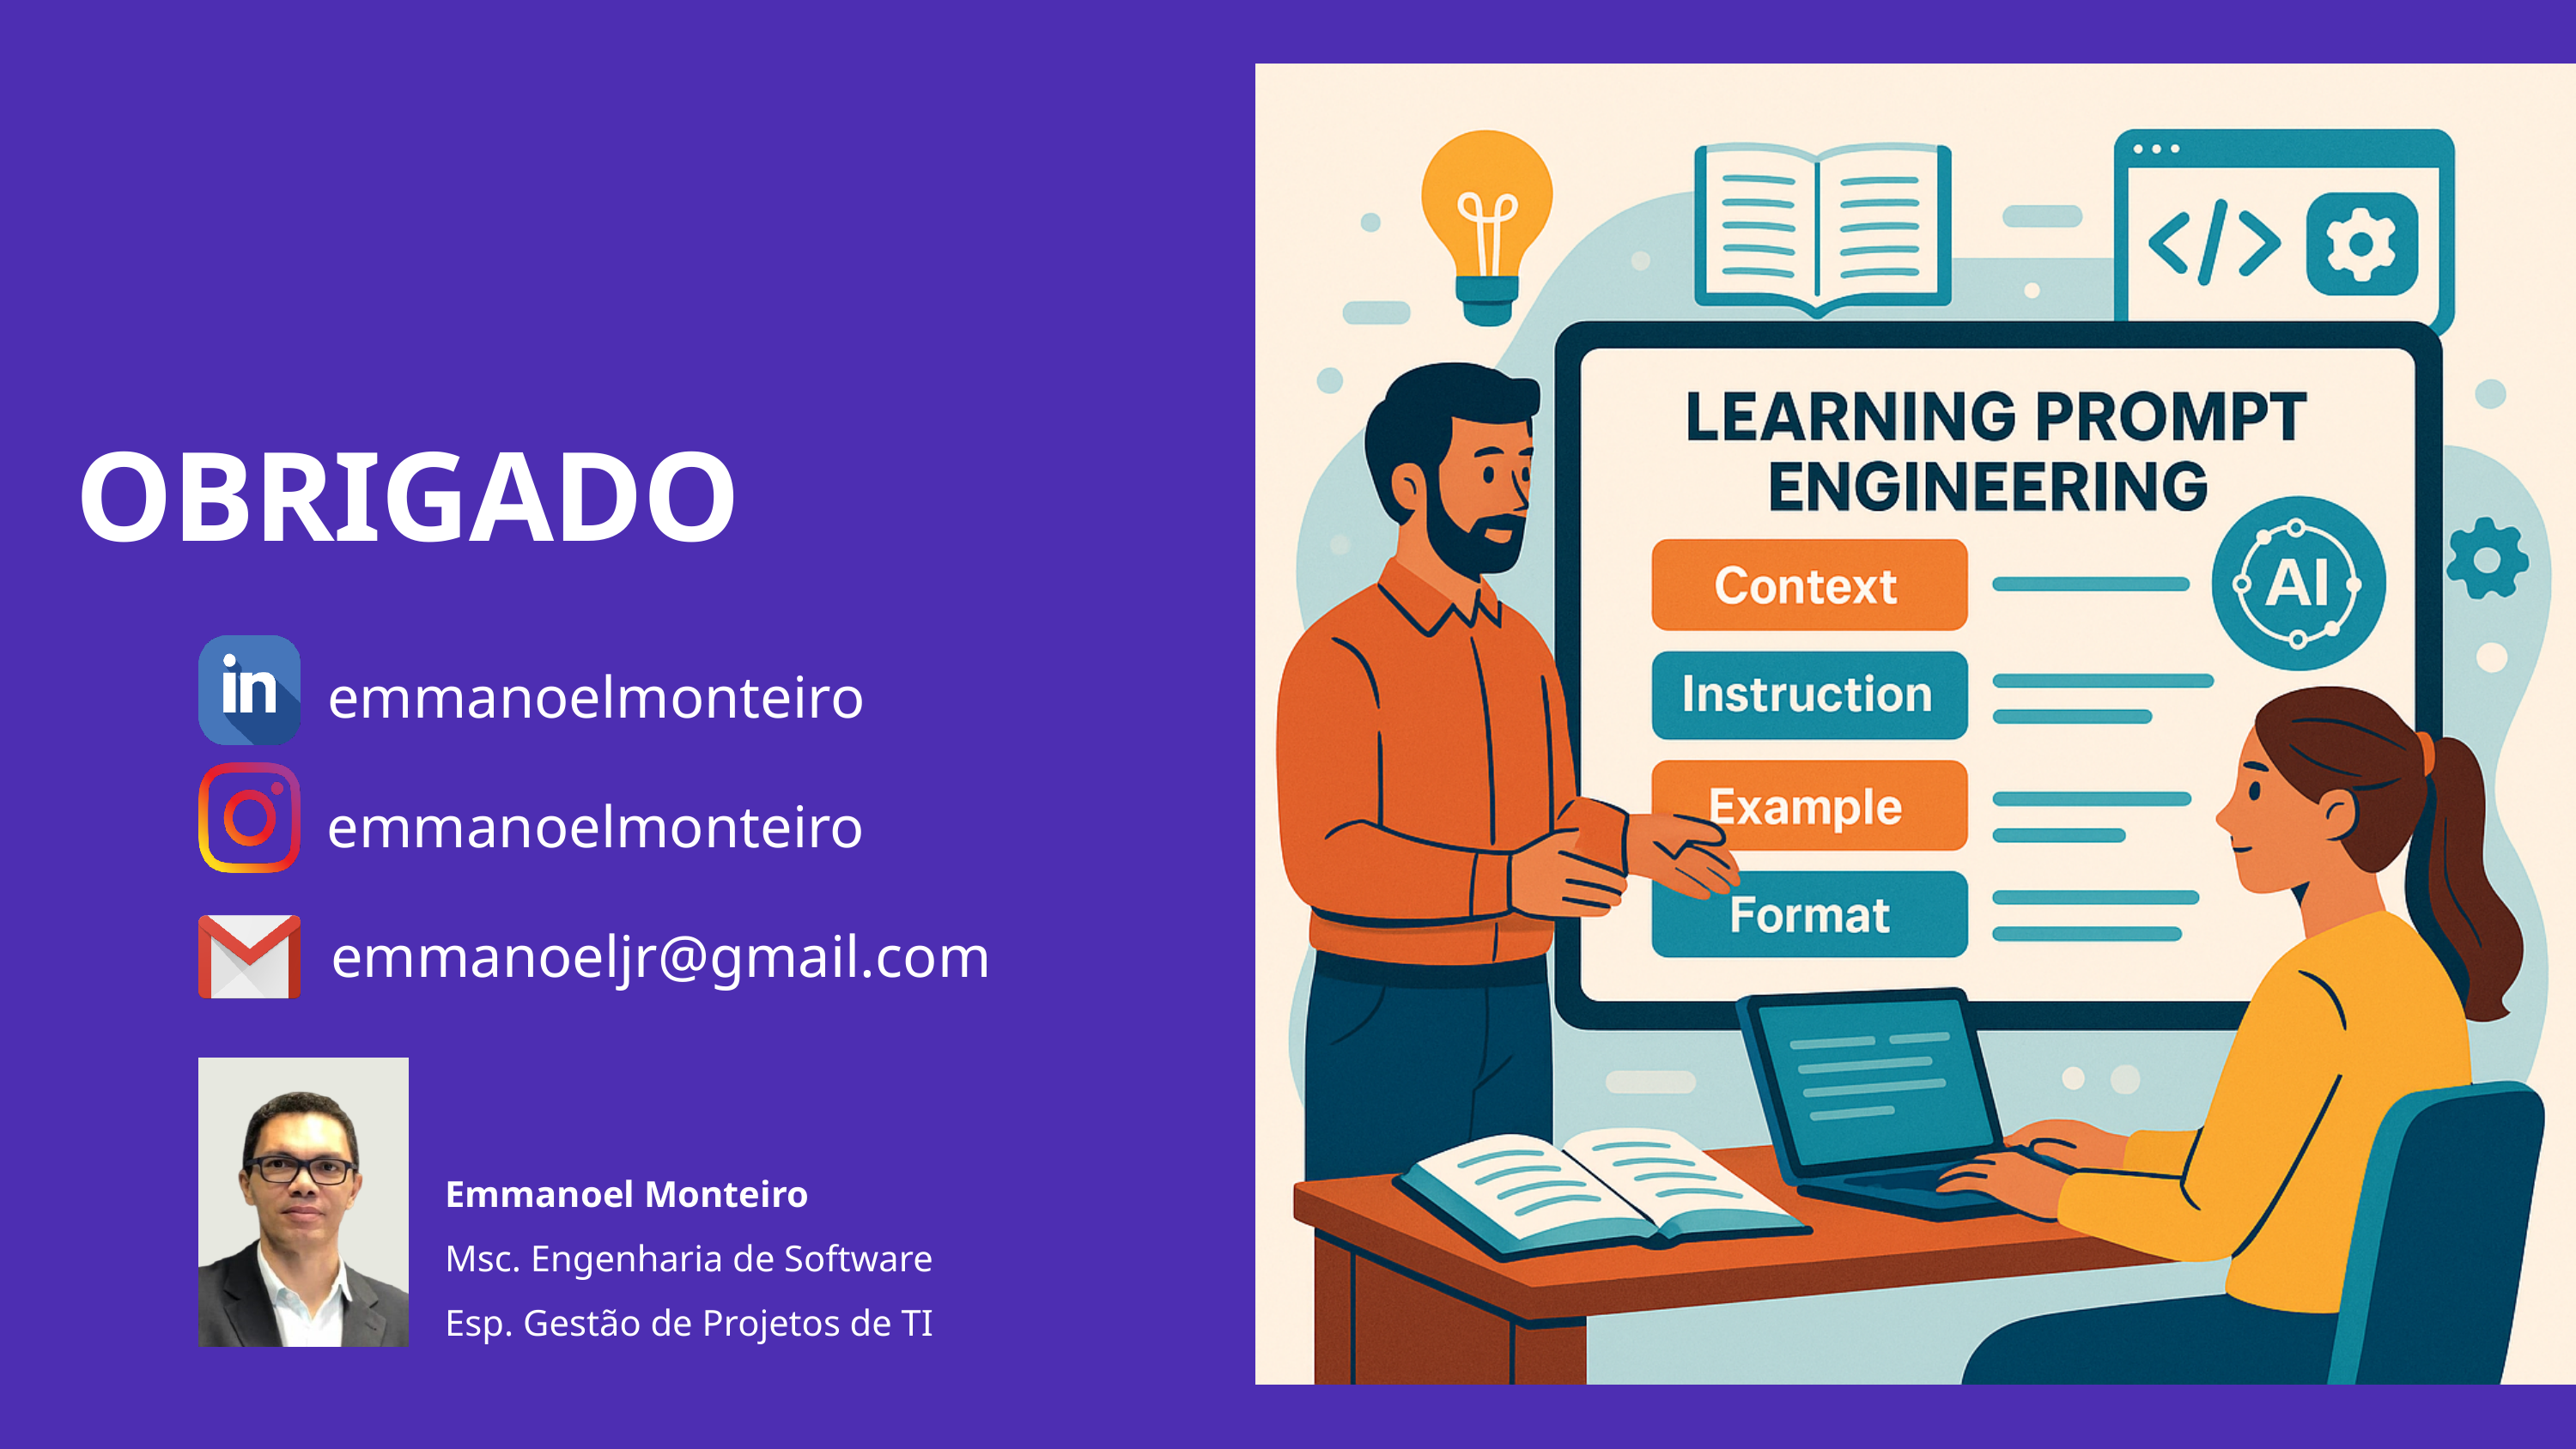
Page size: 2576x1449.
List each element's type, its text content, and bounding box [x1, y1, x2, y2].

picture [1255, 64, 2576, 1385]
picture [197, 1057, 410, 1347]
picture [197, 901, 301, 1012]
text_box emmanoeljr@gmail.com [331, 908, 1110, 989]
text_box emmanoelmonteiro [326, 779, 1107, 859]
text_box emmanoelmonteiro [327, 649, 1107, 730]
picture [197, 762, 301, 873]
picture [197, 634, 301, 745]
text_box OBRIGADO [75, 429, 855, 567]
text_box Emmanoel Monteiro Msc. Engenharia de Software Esp. Gestão de Projetos de TI [432, 1143, 1001, 1350]
